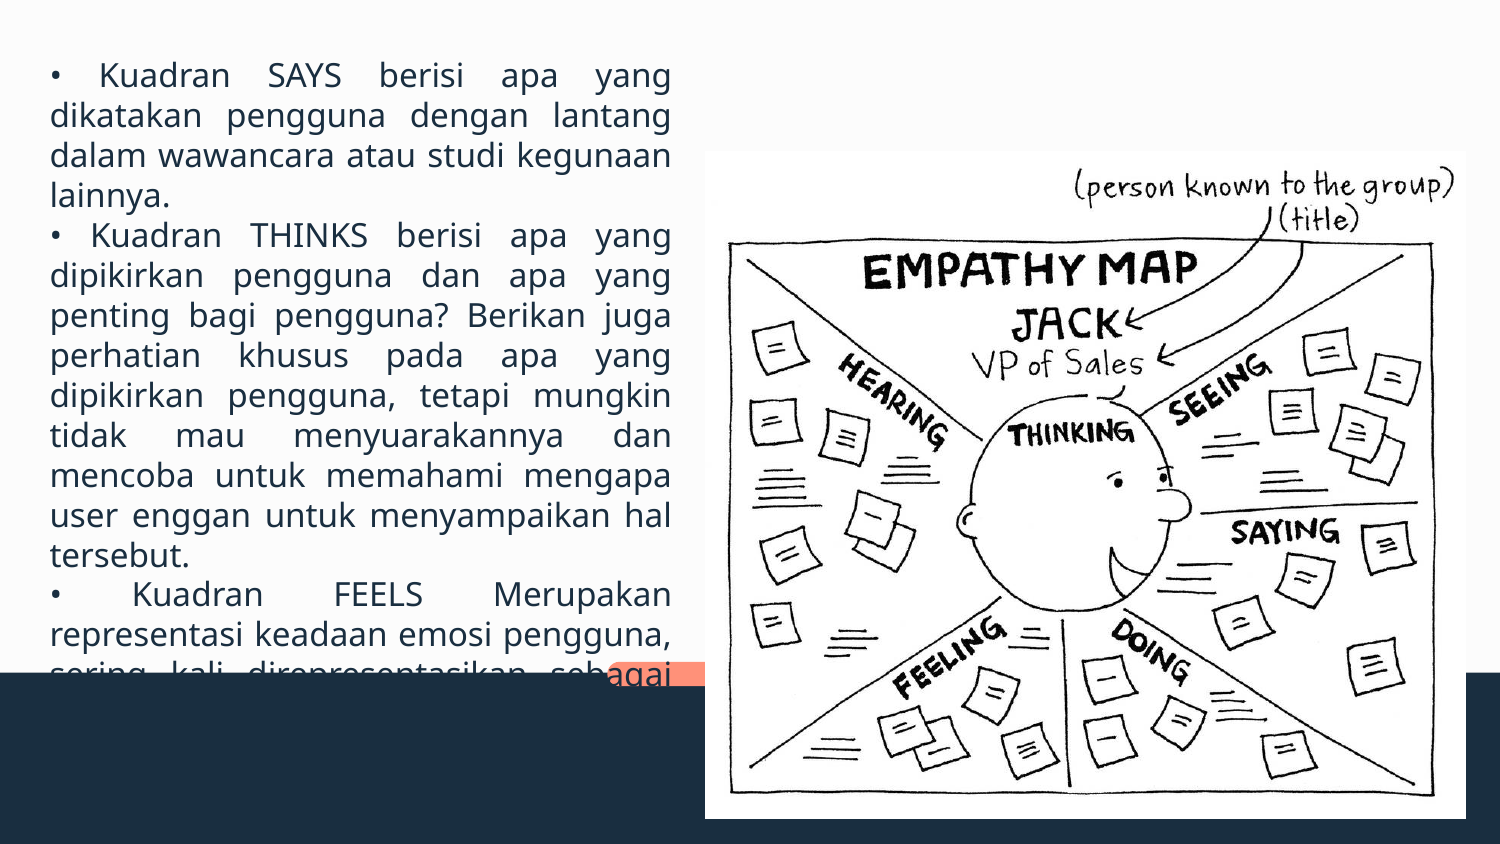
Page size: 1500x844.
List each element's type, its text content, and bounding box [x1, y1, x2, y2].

text_box • Kuadran SAYS berisi apa yang dikatakan pengguna dengan lantang dalam wawancara atau studi kegunaan lainnya. • Kuadran THINKS berisi apa yang dipikirkan pengguna dan apa yang penting bagi pengguna? Berikan juga perhatian khusus pada apa yang dipikirkan pengguna, tetapi mungkin tidak mau menyuarakannya dan mencoba untuk memahami mengapa user enggan untuk menyampaikan hal tersebut. • Kuadran FEELS Merupakan representasi keadaan emosi pengguna, sering kali direpresentasikan sebagai kata sifat ditambah kalimat pendek untuk konteks. [34, 47, 688, 821]
picture [704, 151, 1466, 819]
